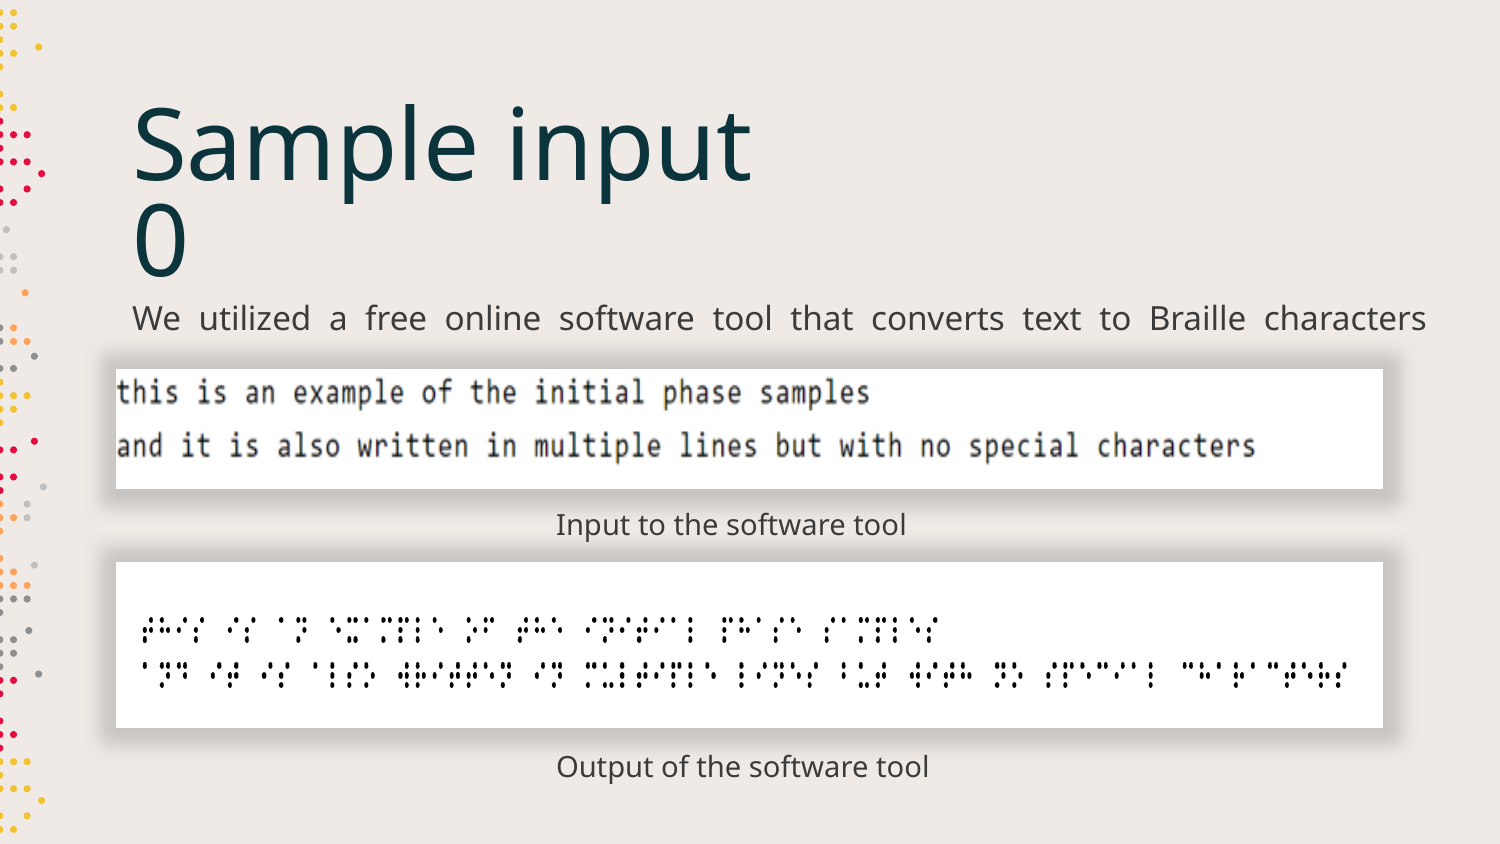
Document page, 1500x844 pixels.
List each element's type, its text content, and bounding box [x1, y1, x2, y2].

subtitle 10,212 dots were detected out of 10,231 [116, 350, 1405, 511]
title Sample input 0 [116, 88, 799, 190]
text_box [116, 562, 1384, 792]
subtitle We utilized a free online software tool that converts text to Braille characters [116, 281, 1462, 696]
subtitle 10,212 dots were detected out of 10,231 [959, 544, 1405, 696]
picture [116, 369, 1384, 489]
text_box Input to the software tool [541, 498, 959, 537]
